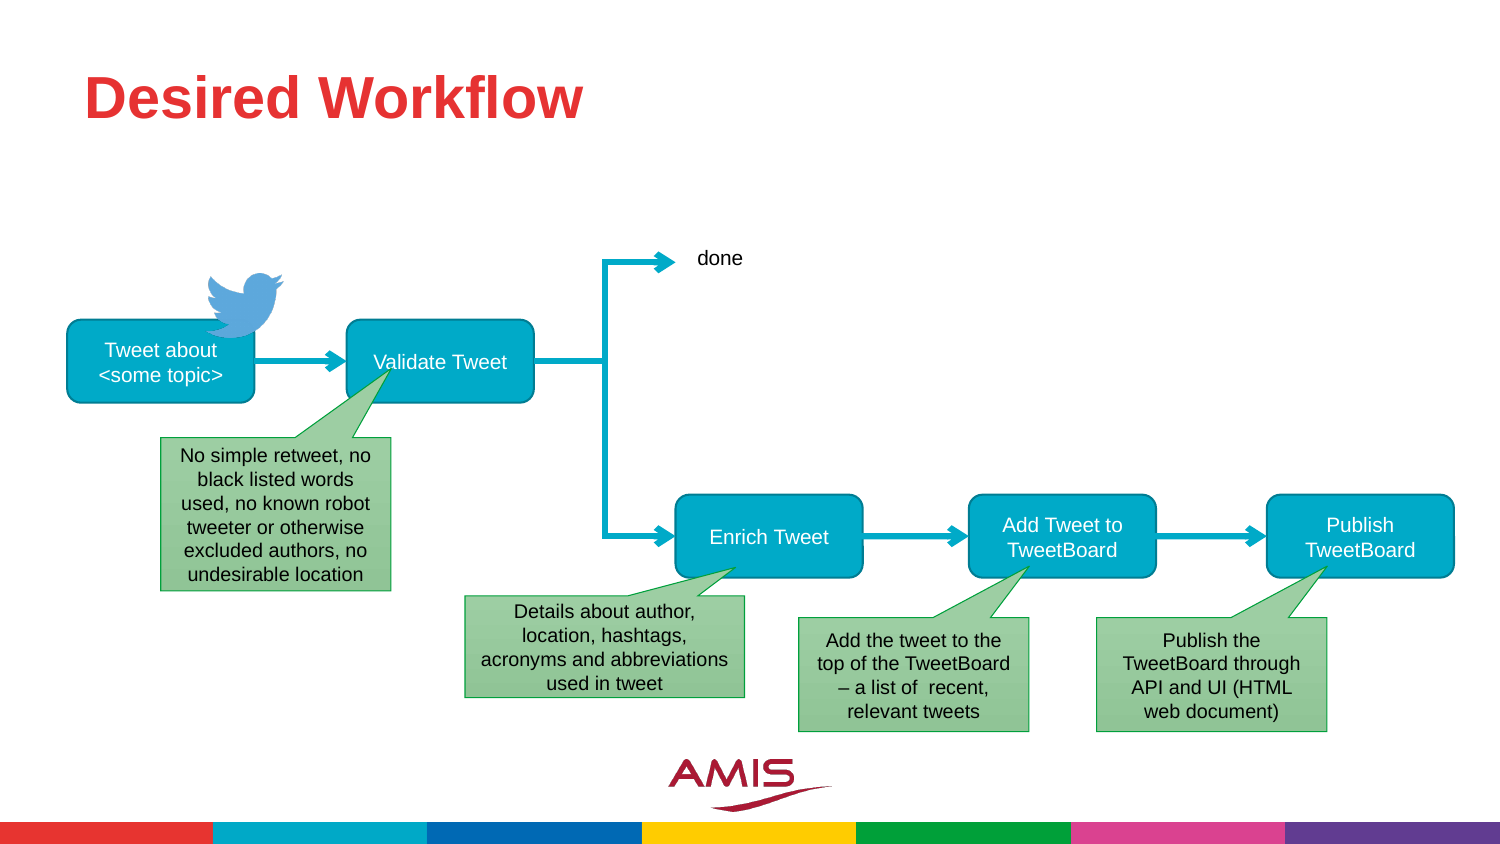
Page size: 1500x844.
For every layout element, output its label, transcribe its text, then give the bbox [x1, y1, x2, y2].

text_box Validate Tweet [345, 318, 533, 404]
text_box Add the tweet to the top of the TweetBoard – a list of recent, relevant tweets [798, 565, 1030, 733]
title Desired Workflow [84, 72, 1199, 190]
text_box Details about author, location, hashtags, acronyms and abbreviations used in tweet [464, 566, 746, 699]
text_box Tweet about <some topic> [66, 318, 256, 404]
text_box Enrich Tweet [674, 493, 864, 579]
text_box Add Tweet to TweetBoard [967, 493, 1158, 579]
picture [668, 759, 832, 812]
picture [204, 273, 284, 338]
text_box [533, 262, 676, 362]
text_box done [682, 237, 759, 278]
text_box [533, 362, 676, 537]
picture [0, 822, 1500, 844]
text_box Publish the TweetBoard through API and UI (HTML web document) [1096, 565, 1328, 733]
text_box Publish TweetBoard [1265, 493, 1456, 579]
text_box No simple retweet, no black listed words used, no known robot tweeter or otherwise excluded authors, no undesirable location [160, 367, 392, 592]
